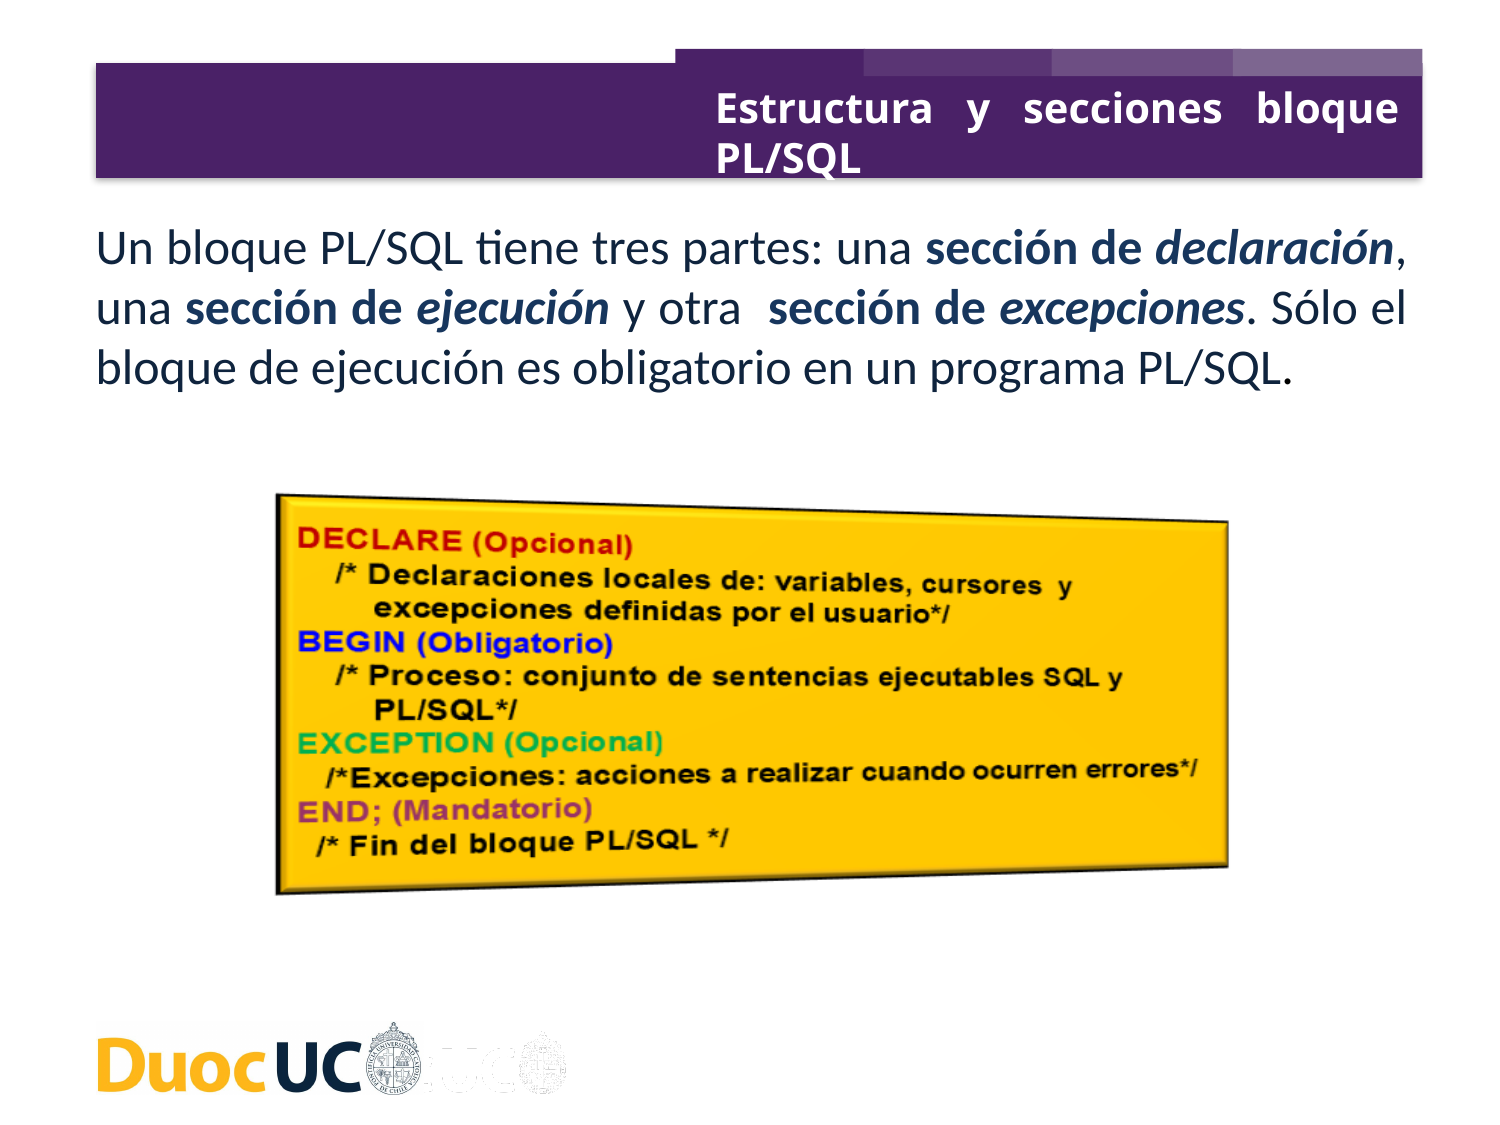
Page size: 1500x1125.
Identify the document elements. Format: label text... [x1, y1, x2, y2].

list Un bloque PL/SQL tiene tres partes: una sección de declaración, una sección de ejecución y otra sección de excepciones. Sólo el bloque de ejecución es obligatorio en un programa PL/SQL. [80, 206, 1423, 434]
picture [270, 488, 1233, 906]
picture [96, 1021, 566, 1095]
text_box Estructura y secciones bloque PL/SQL [699, 74, 1415, 140]
